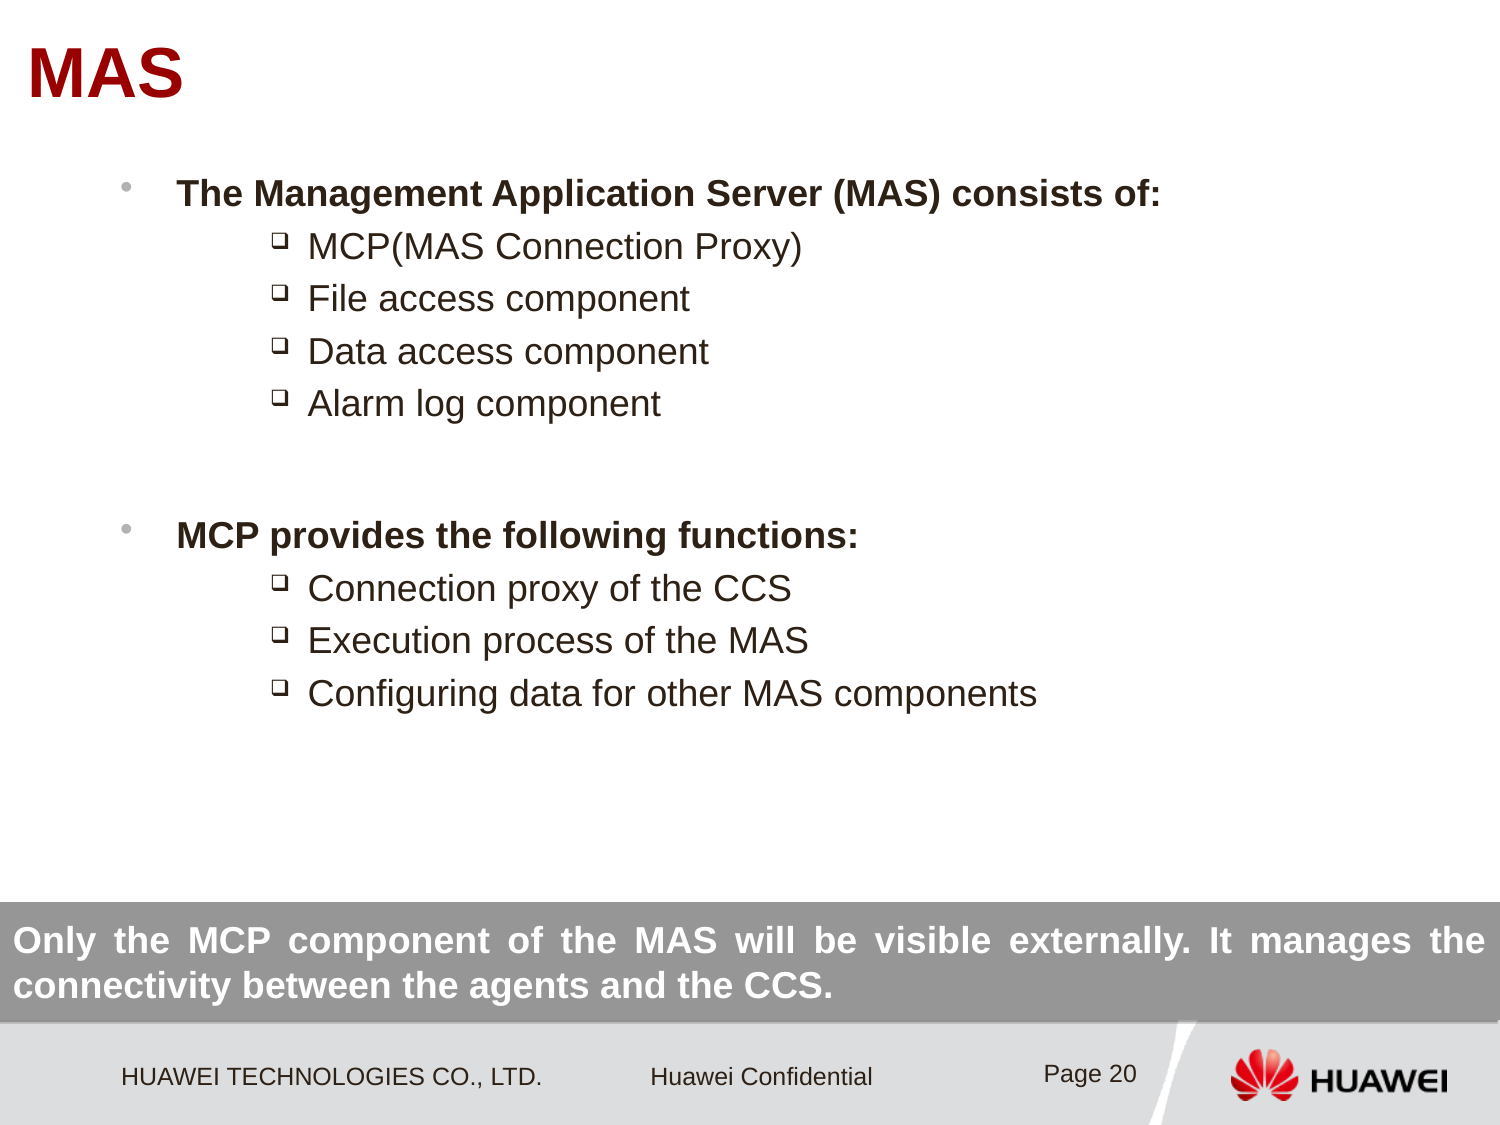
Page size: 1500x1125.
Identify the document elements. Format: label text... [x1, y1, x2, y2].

picture [0, 1021, 1500, 1125]
text_box Only the MCP component of the MAS will be visible externally. It manages the connectivity between the agents and the CCS. [0, 902, 1500, 1021]
list The Management Application Server (MAS) consists of: MCP(MAS Connection Proxy) File access component Data access component Alarm log component MCP provides the following functions: Connection proxy of the CCS Execution process of the MAS Configuring data for other MAS components [106, 162, 1377, 902]
title MAS [12, 12, 1251, 126]
slide_number Page 20 [1043, 1062, 1388, 1125]
